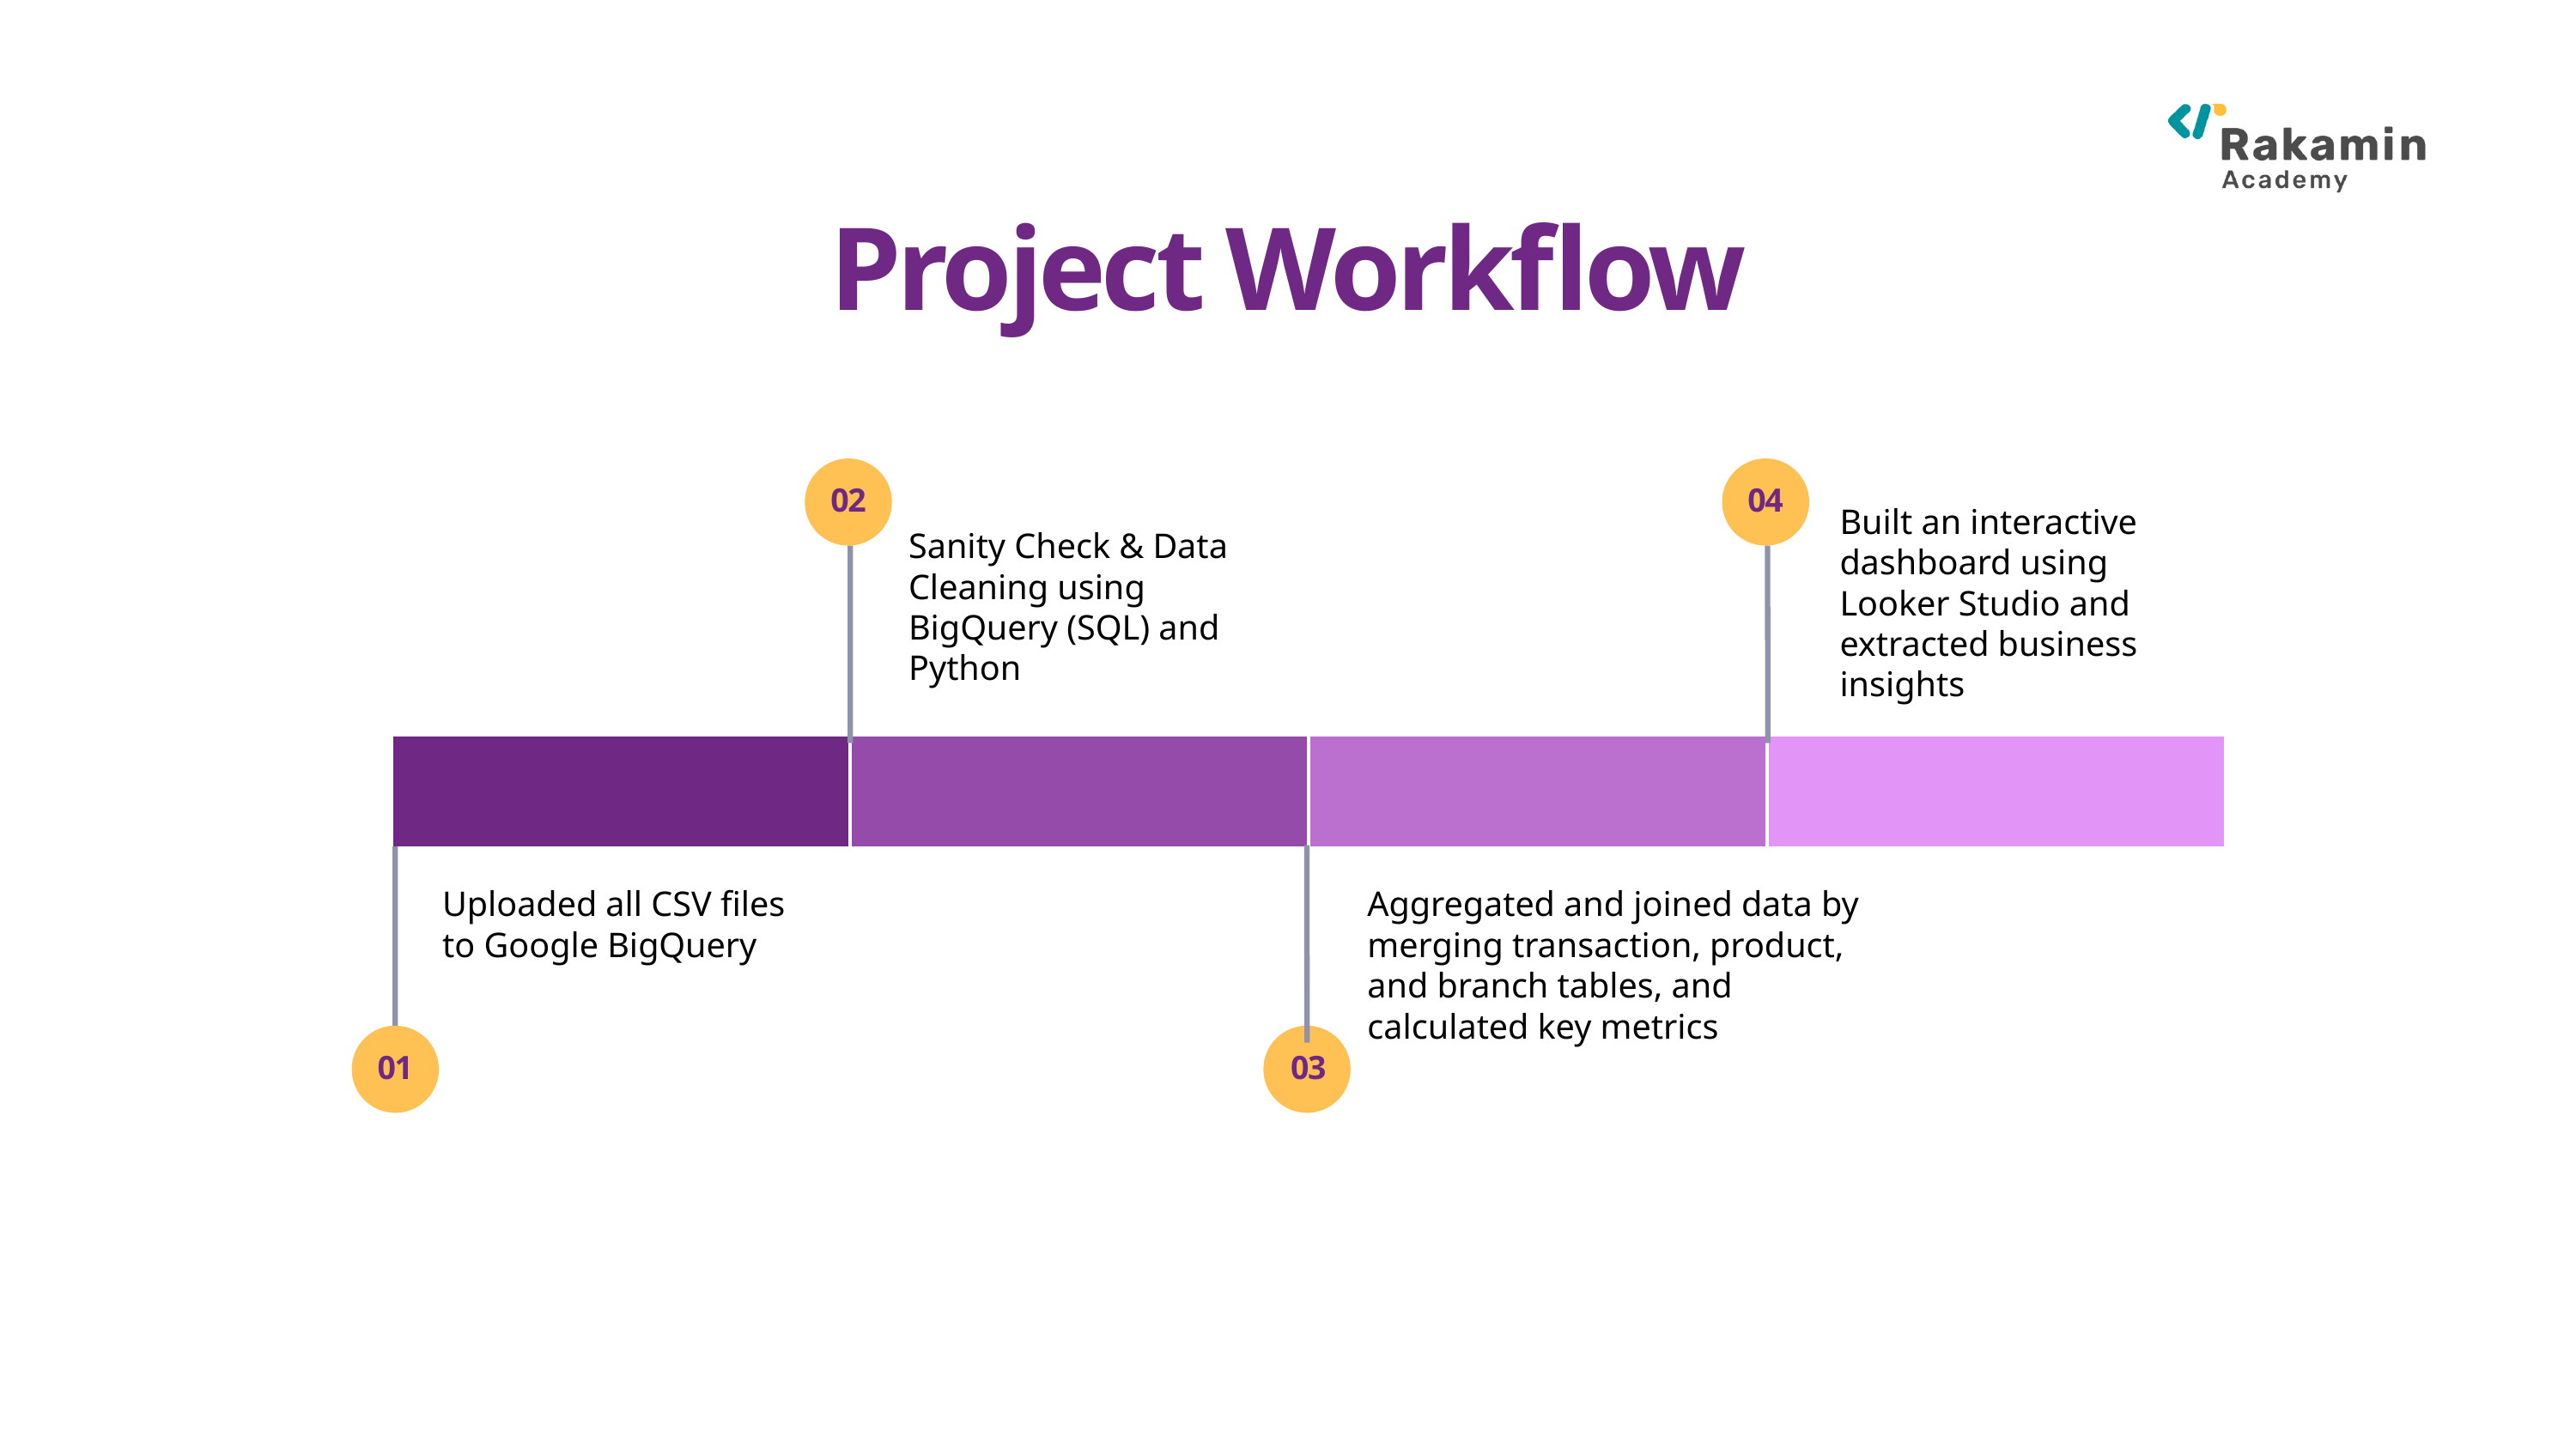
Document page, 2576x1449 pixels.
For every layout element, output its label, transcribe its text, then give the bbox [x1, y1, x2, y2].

text_box Project Workflow [422, 207, 2154, 334]
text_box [351, 458, 2225, 1113]
text_box [2154, 82, 2440, 208]
